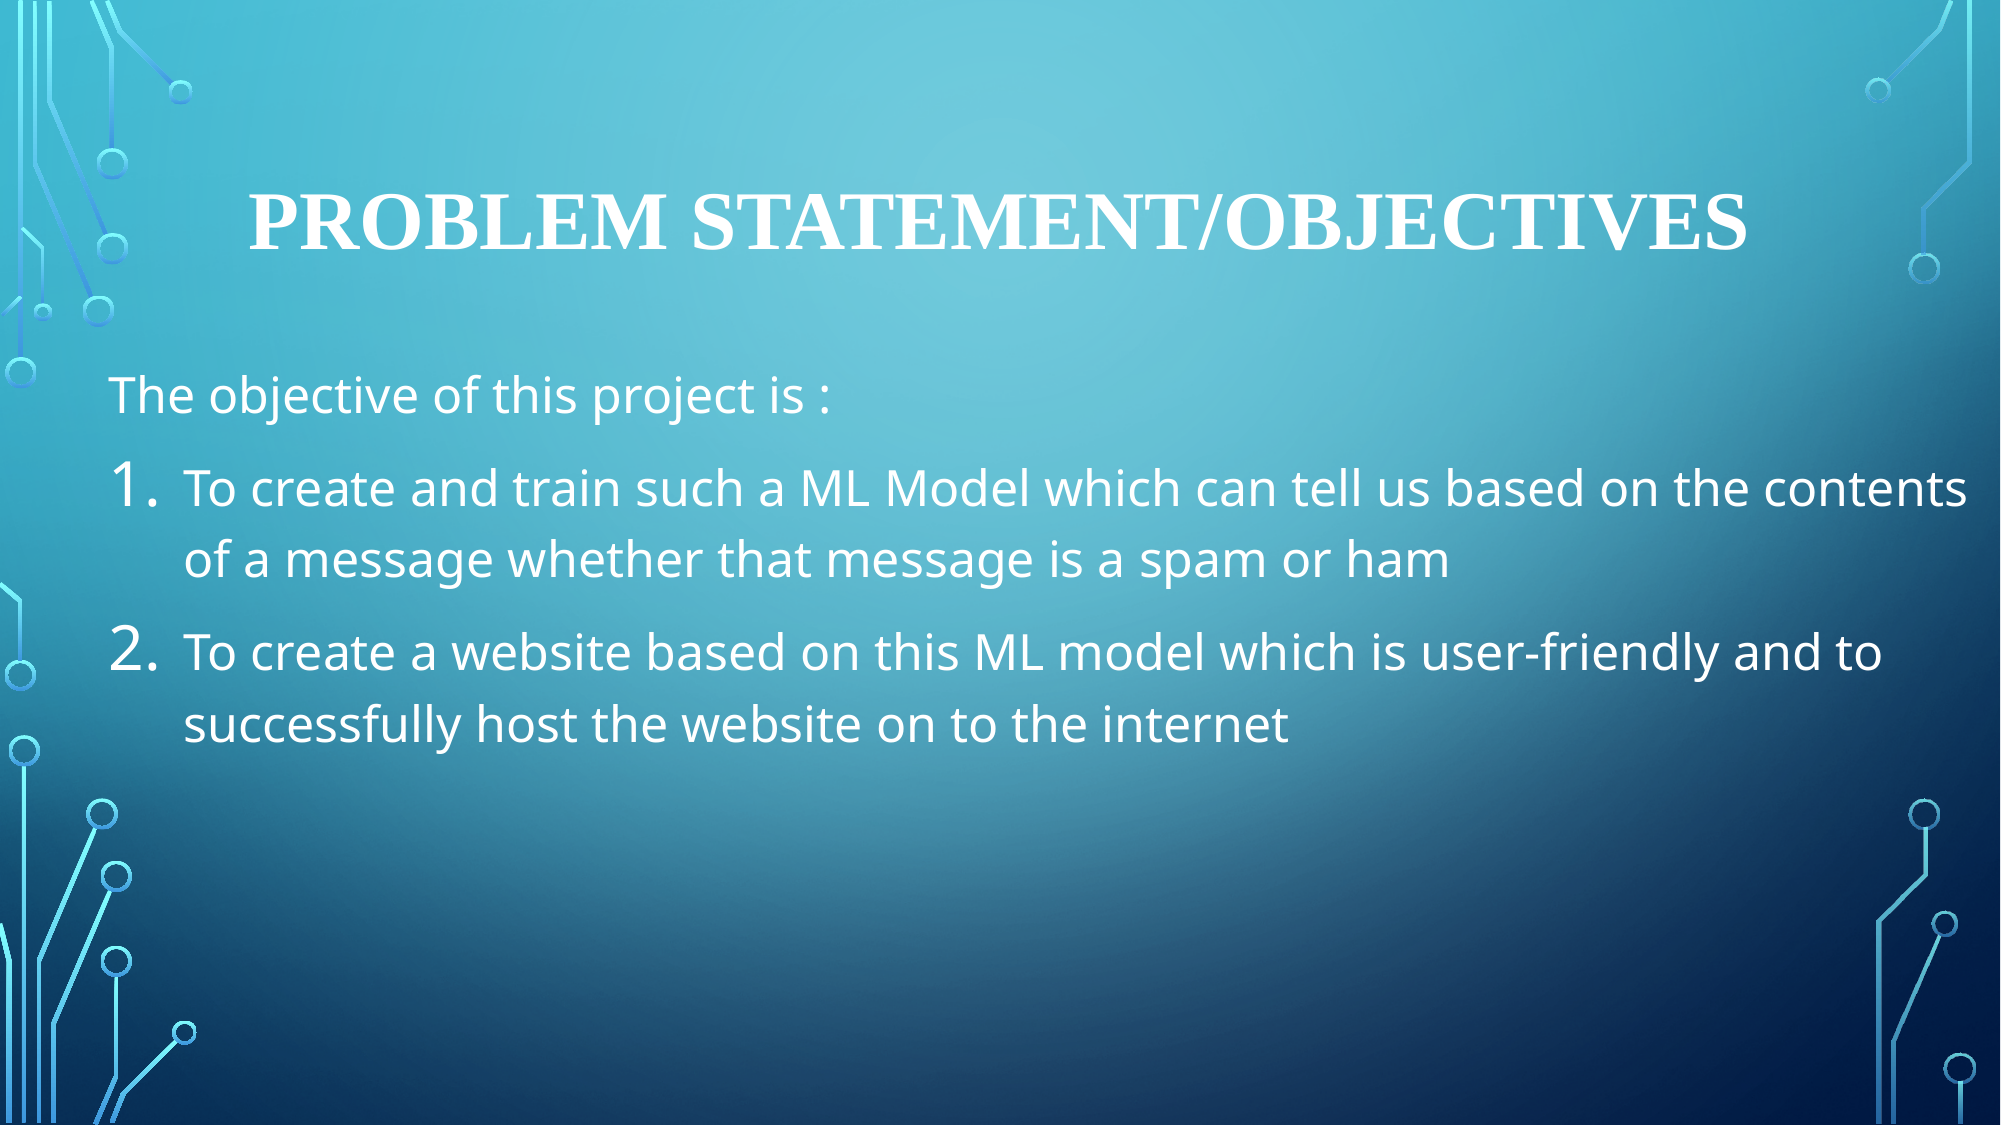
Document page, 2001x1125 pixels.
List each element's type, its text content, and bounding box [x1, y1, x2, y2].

title Problem statement/objectives [187, 101, 1813, 250]
list The objective of this project is : To create and train such a ML Model which can tell us based on the contents of a message whether that message is a spam or ham To create a website based on this ML model which is user-friendly and to successfully host the website on to the internet [93, 250, 2000, 832]
